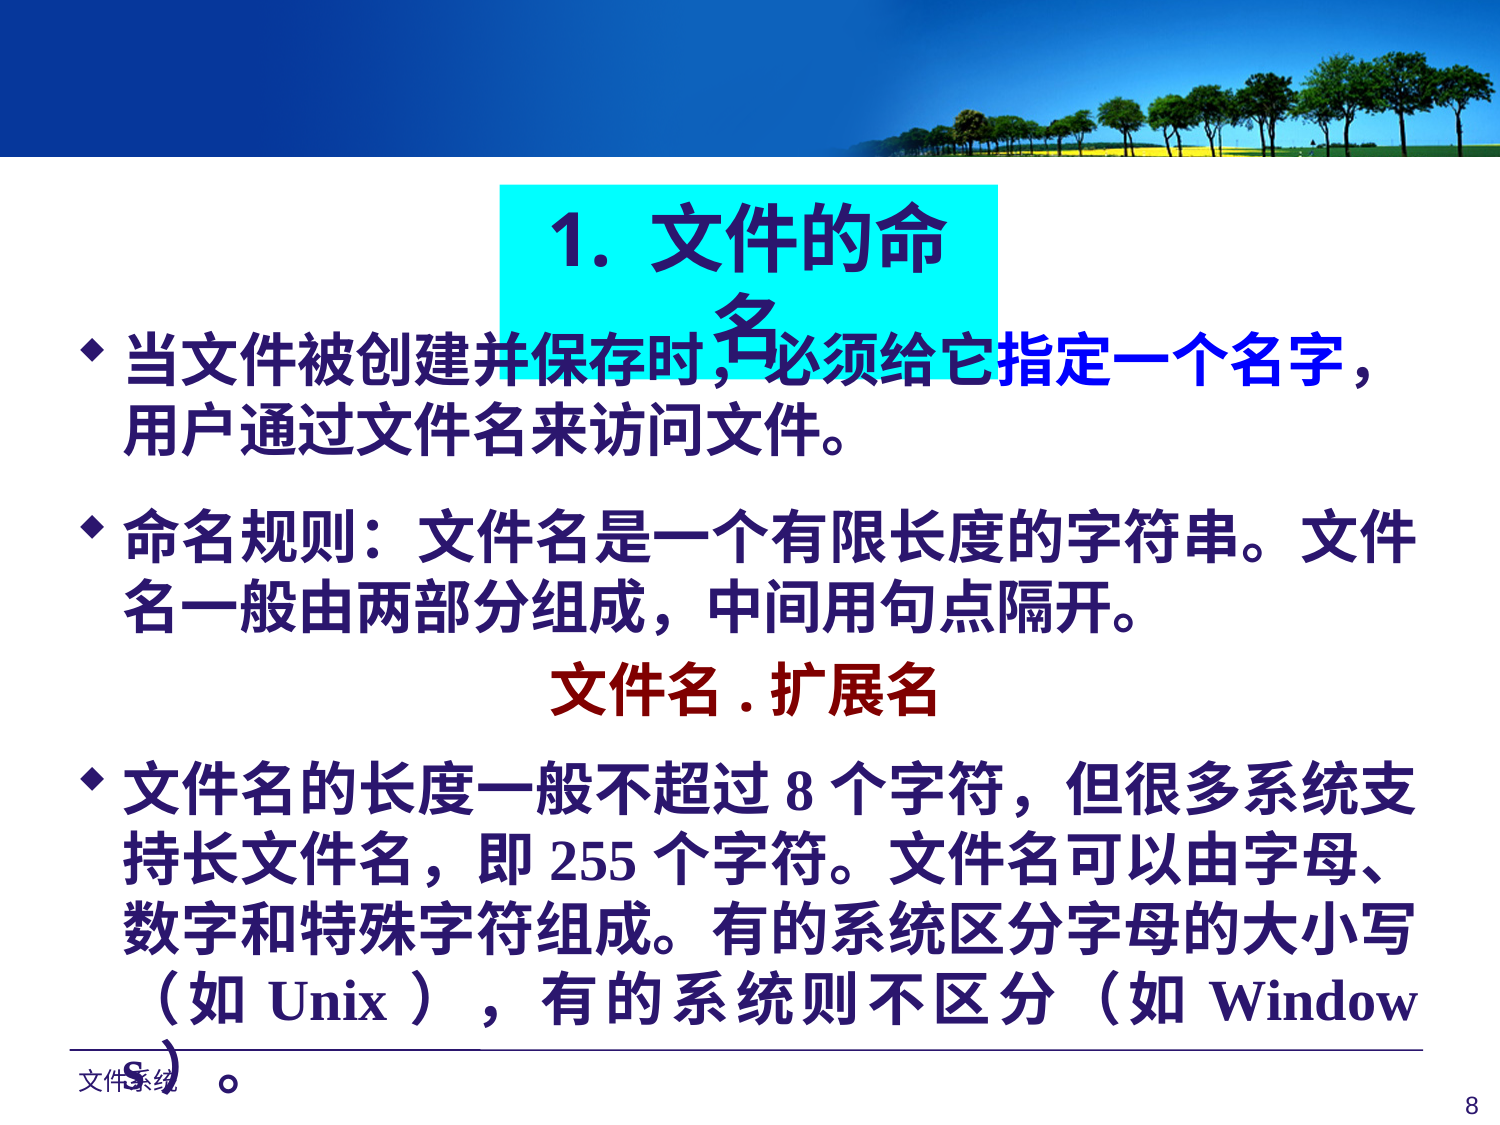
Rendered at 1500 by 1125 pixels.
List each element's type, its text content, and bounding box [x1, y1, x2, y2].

text_box 当文件被创建并保存时，必须给它指定一个名字，用户通过文件名来访问文件。 命名规则：文件名是一个有限长度的字符串。文件名一般由两部分组成，中间用句点隔开。 文件名.扩展名 文件名的长度一般不超过8个字符，但很多系统支持长文件名，即255个字符。文件名可以由字母、数字和特殊字符组成。有的系统区分字母的大小写（如Unix），有的系统则不区分（如Windows）。 [60, 315, 1434, 1110]
text_box 1. 文件的命名 [499, 184, 998, 315]
slide_number 8 [1143, 1081, 1495, 1118]
picture [0, 0, 1500, 157]
